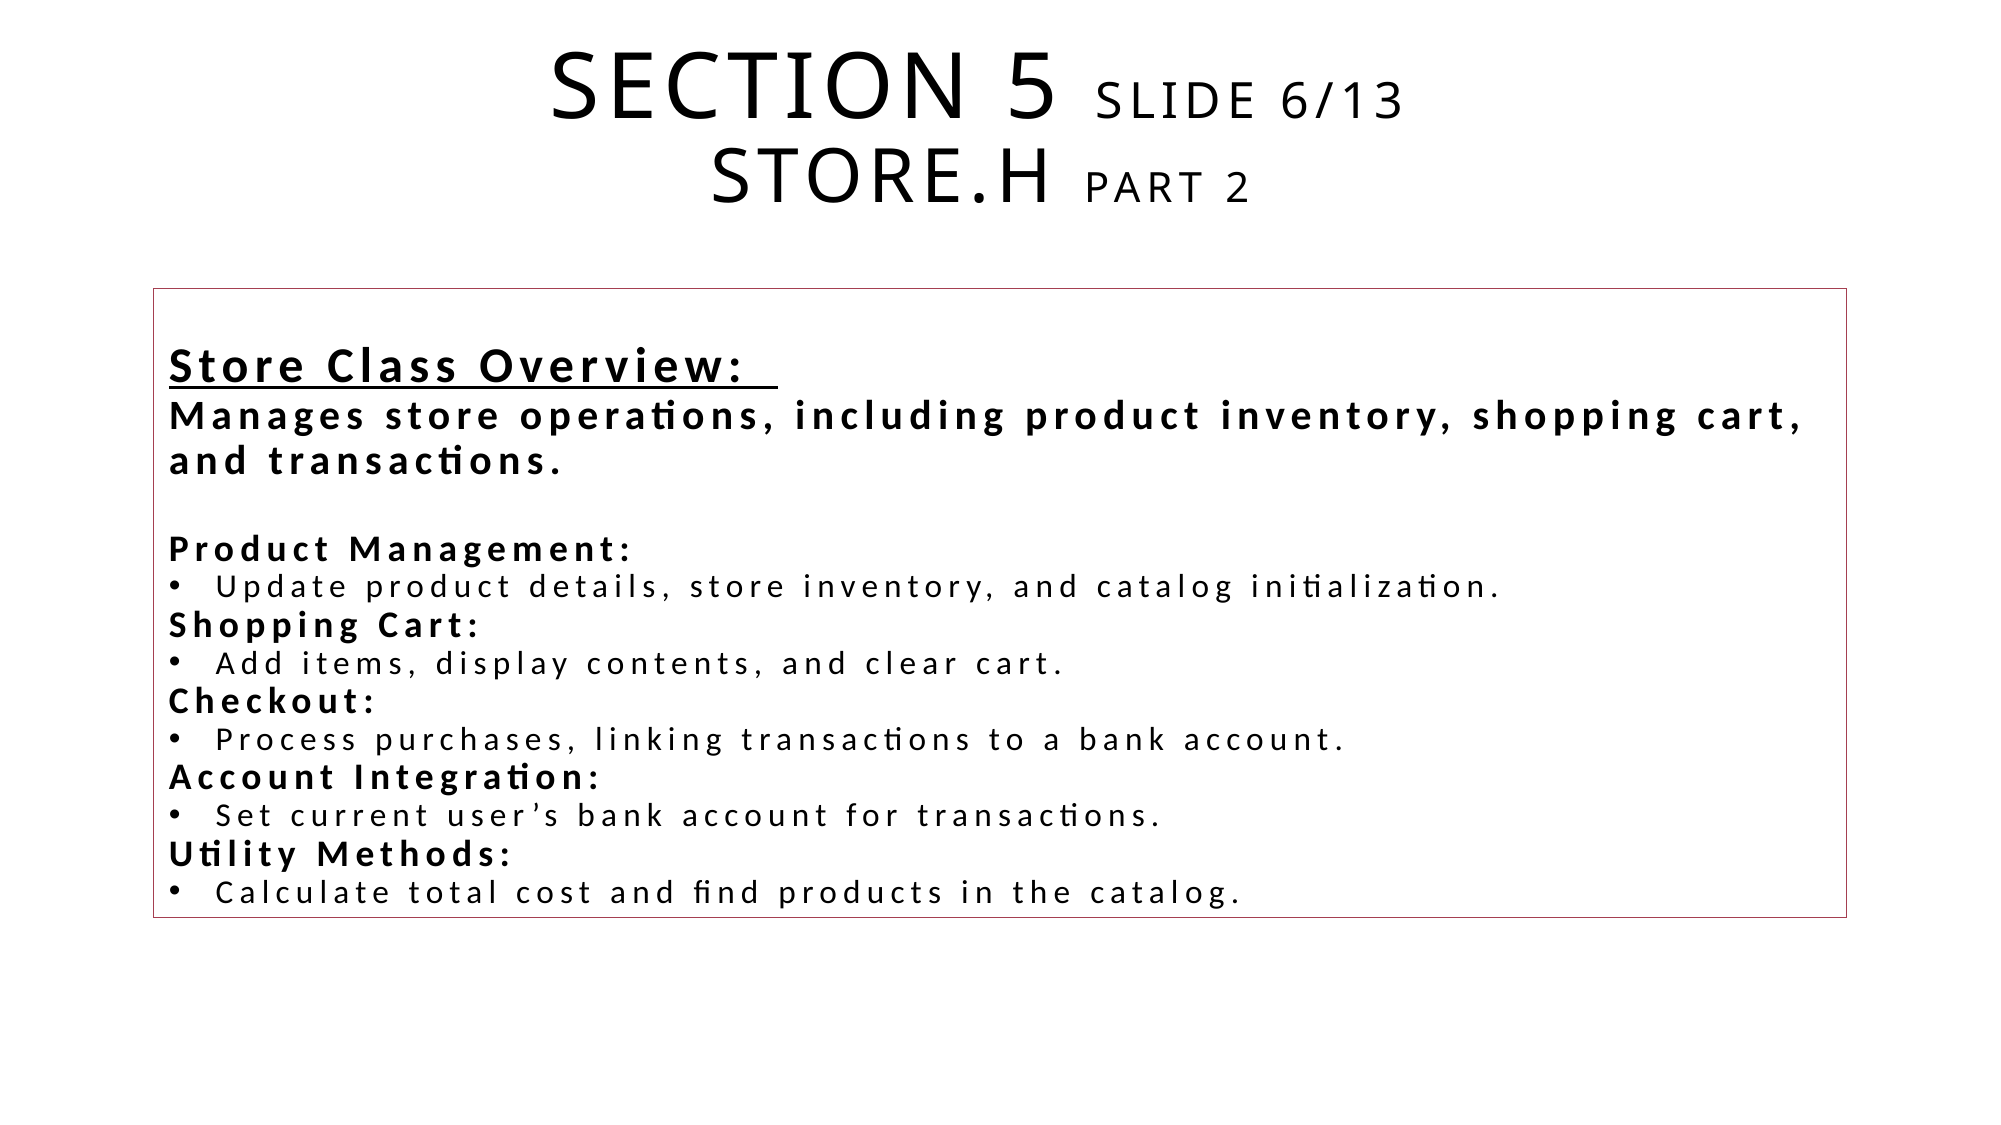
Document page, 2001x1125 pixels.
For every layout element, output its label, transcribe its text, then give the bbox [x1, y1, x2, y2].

text_box Store Class Overview: Manages store operations, including product inventory, shopping cart, and transactions. Product Management: Update product details, store inventory, and catalog initialization. Shopping Cart: Add items, display contents, and clear cart. Checkout: Process purchases, linking transactions to a bank account. Account Integration: Set current user’s bank account for transactions. Utility Methods: Calculate total cost and find products in the catalog. [153, 288, 1847, 918]
title Section 5 Slide 6/13 Store.h part 2 [483, 0, 1477, 215]
